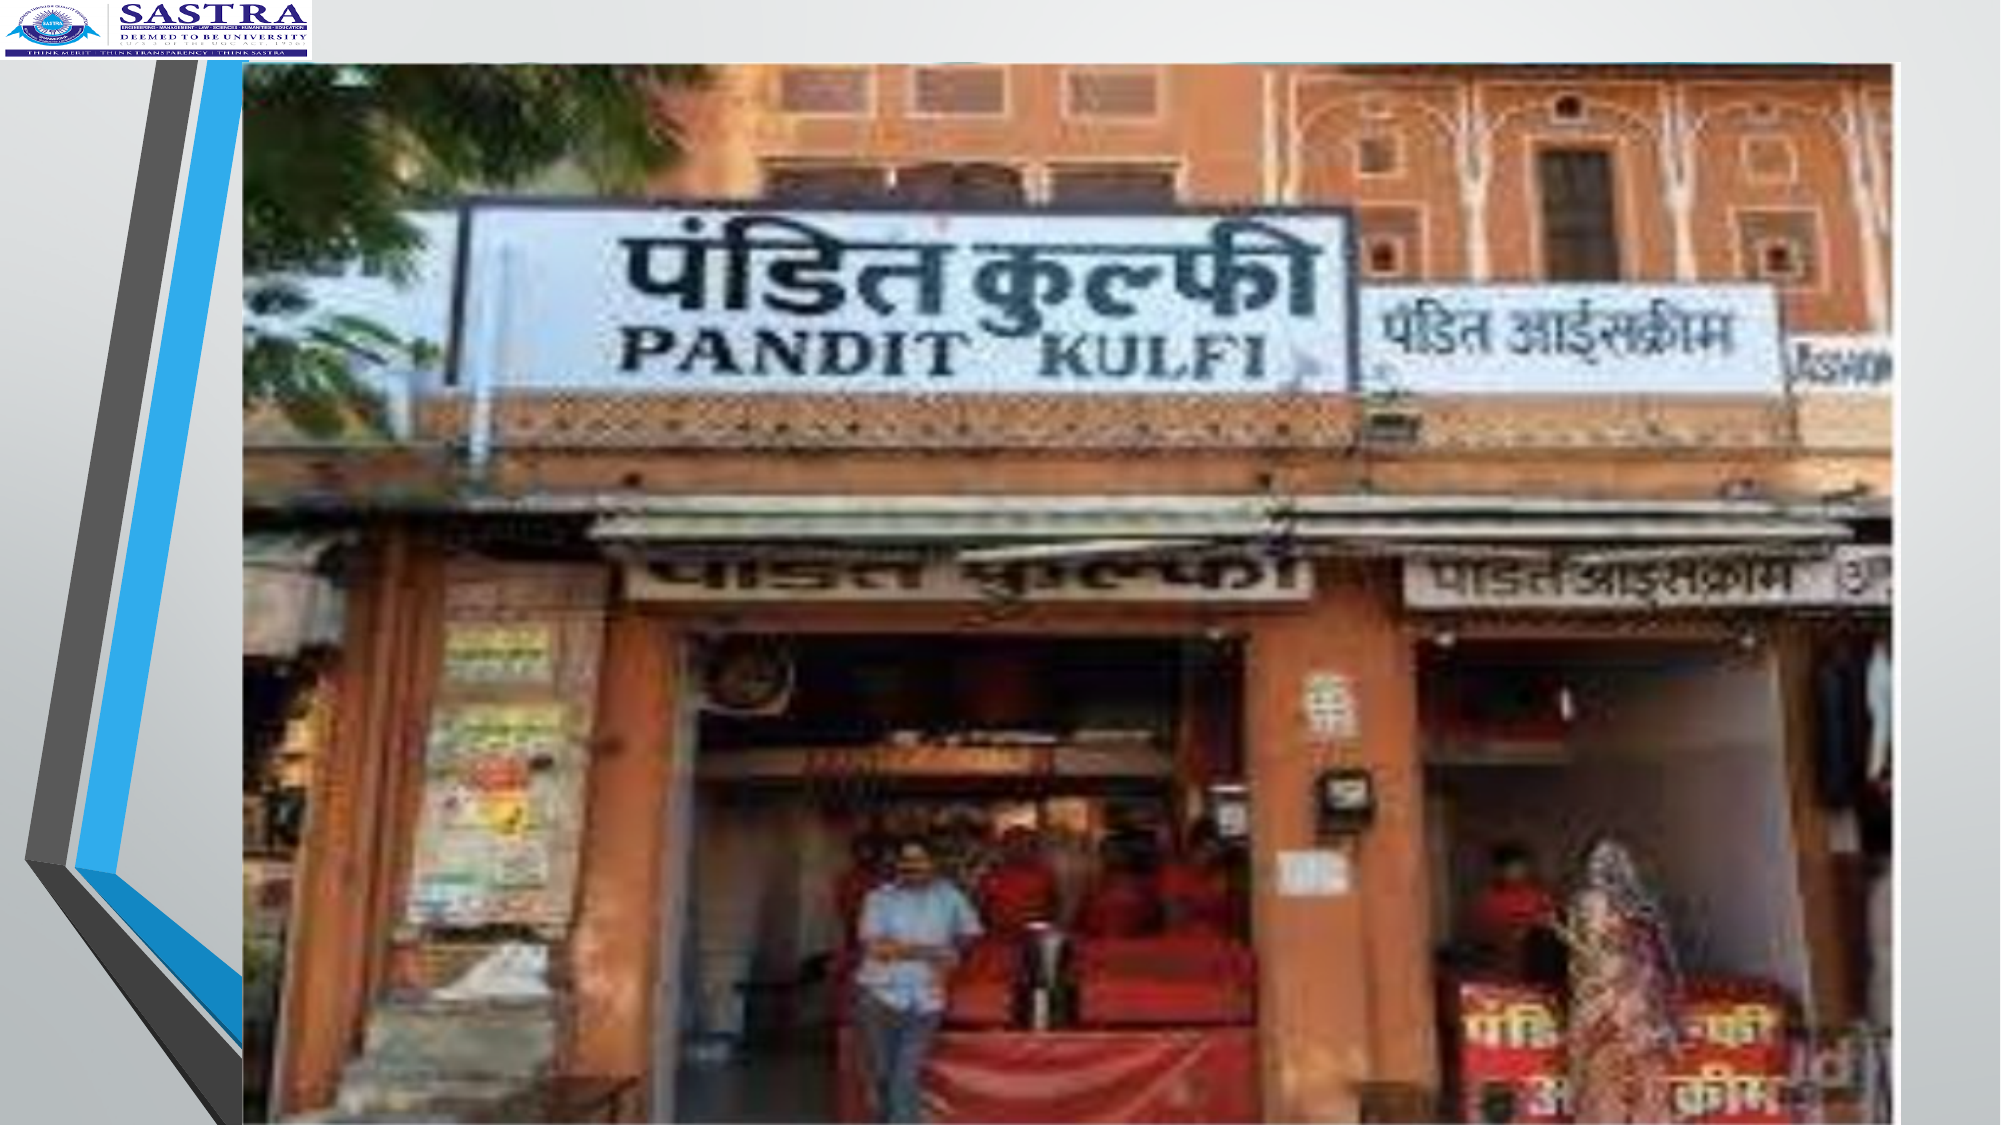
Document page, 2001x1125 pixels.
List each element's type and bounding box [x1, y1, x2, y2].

picture [242, 62, 1901, 1125]
picture [0, 0, 312, 60]
